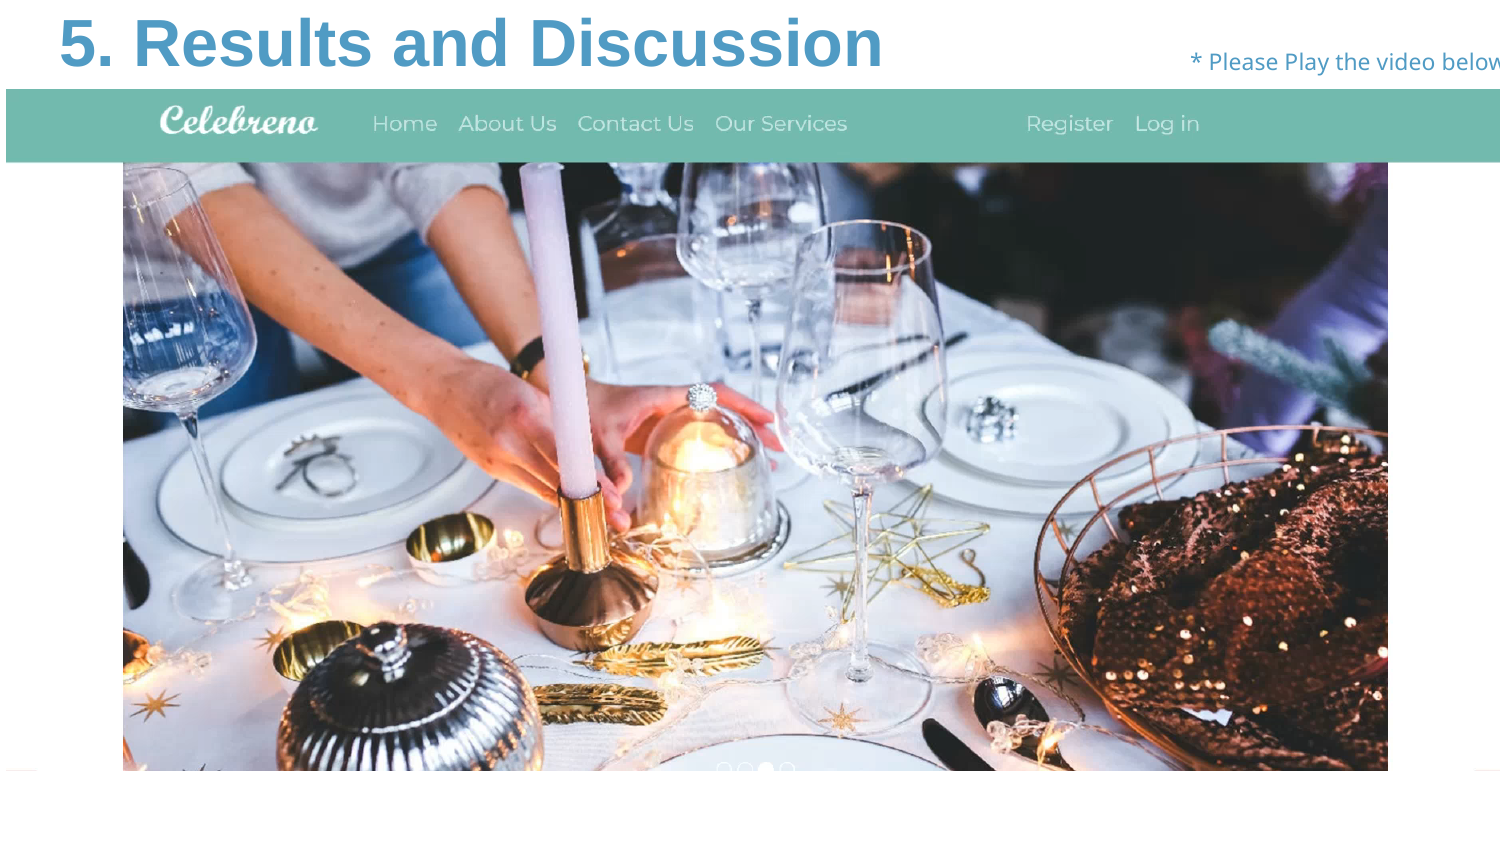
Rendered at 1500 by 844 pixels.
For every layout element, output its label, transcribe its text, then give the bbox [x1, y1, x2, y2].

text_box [5, 88, 1500, 772]
text_box * Please Play the video below [1175, 40, 1500, 83]
text_box 5. Results and Discussion [44, 0, 901, 86]
